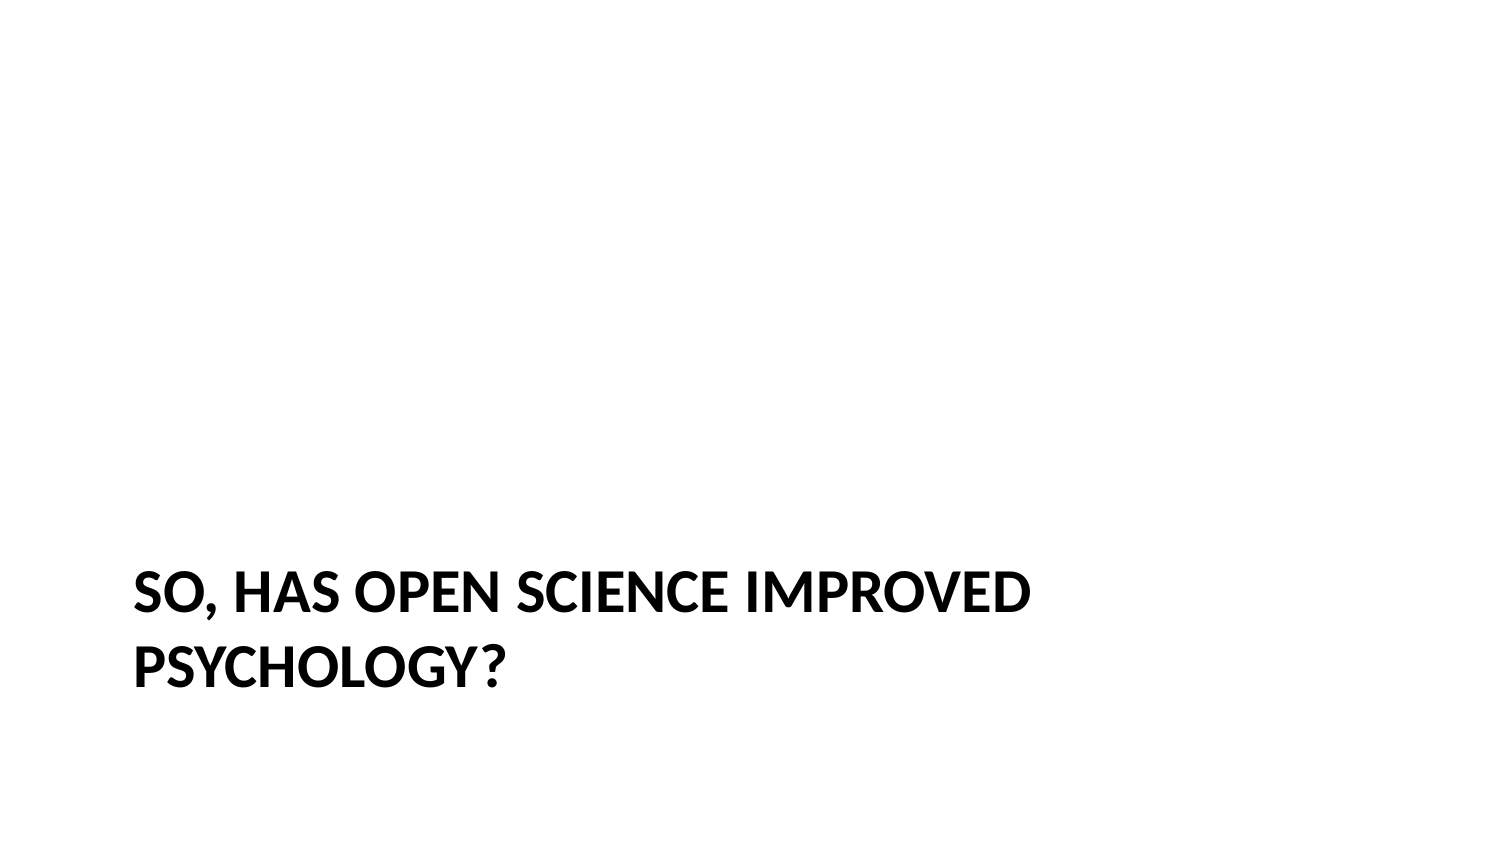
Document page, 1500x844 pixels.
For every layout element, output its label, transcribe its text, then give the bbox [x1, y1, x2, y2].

title So, has Open Science improved Psychology? [118, 542, 1394, 710]
